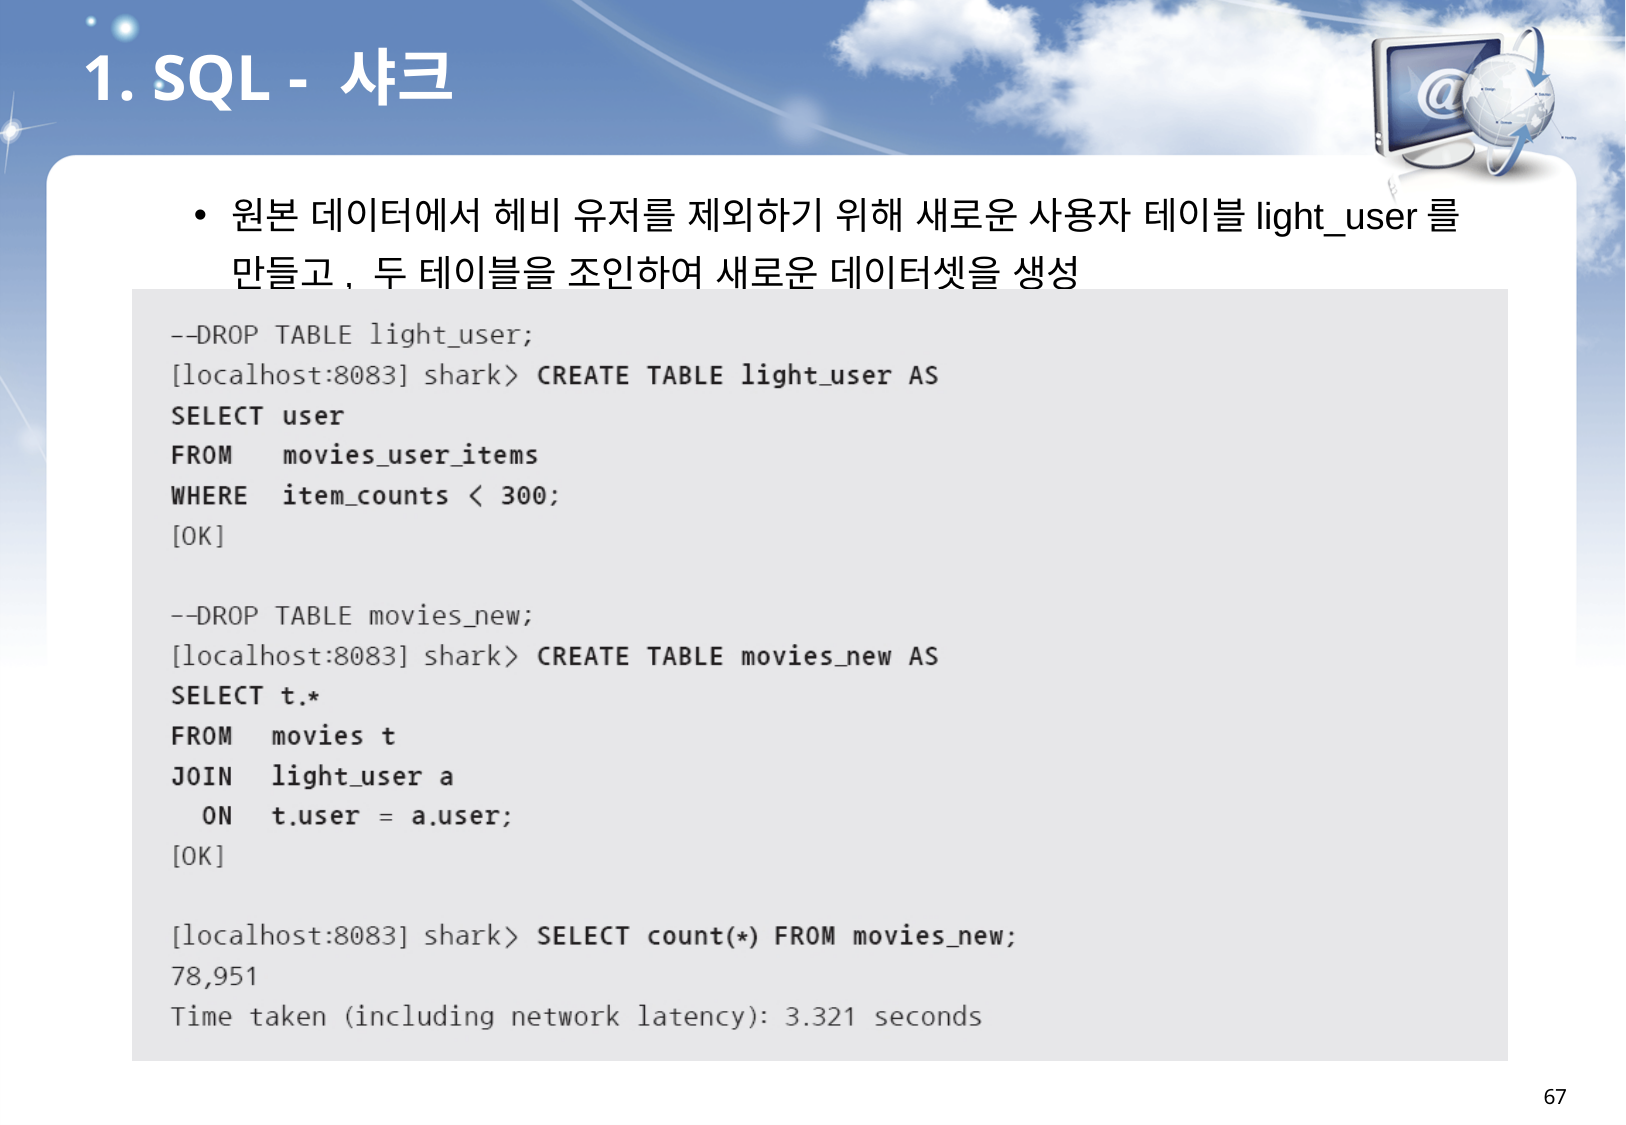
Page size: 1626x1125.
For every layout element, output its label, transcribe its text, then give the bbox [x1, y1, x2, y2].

text_box 1. SQL - 샤크 [68, 31, 1498, 102]
picture [0, 0, 1626, 1125]
list 원본 데이터에서 헤비 유저를 제외하기 위해 새로운 사용자 테이블light_user를 만들고, 두 테이블을 조인하여 새로운 데이터셋을 생성 [28, 171, 1578, 1081]
